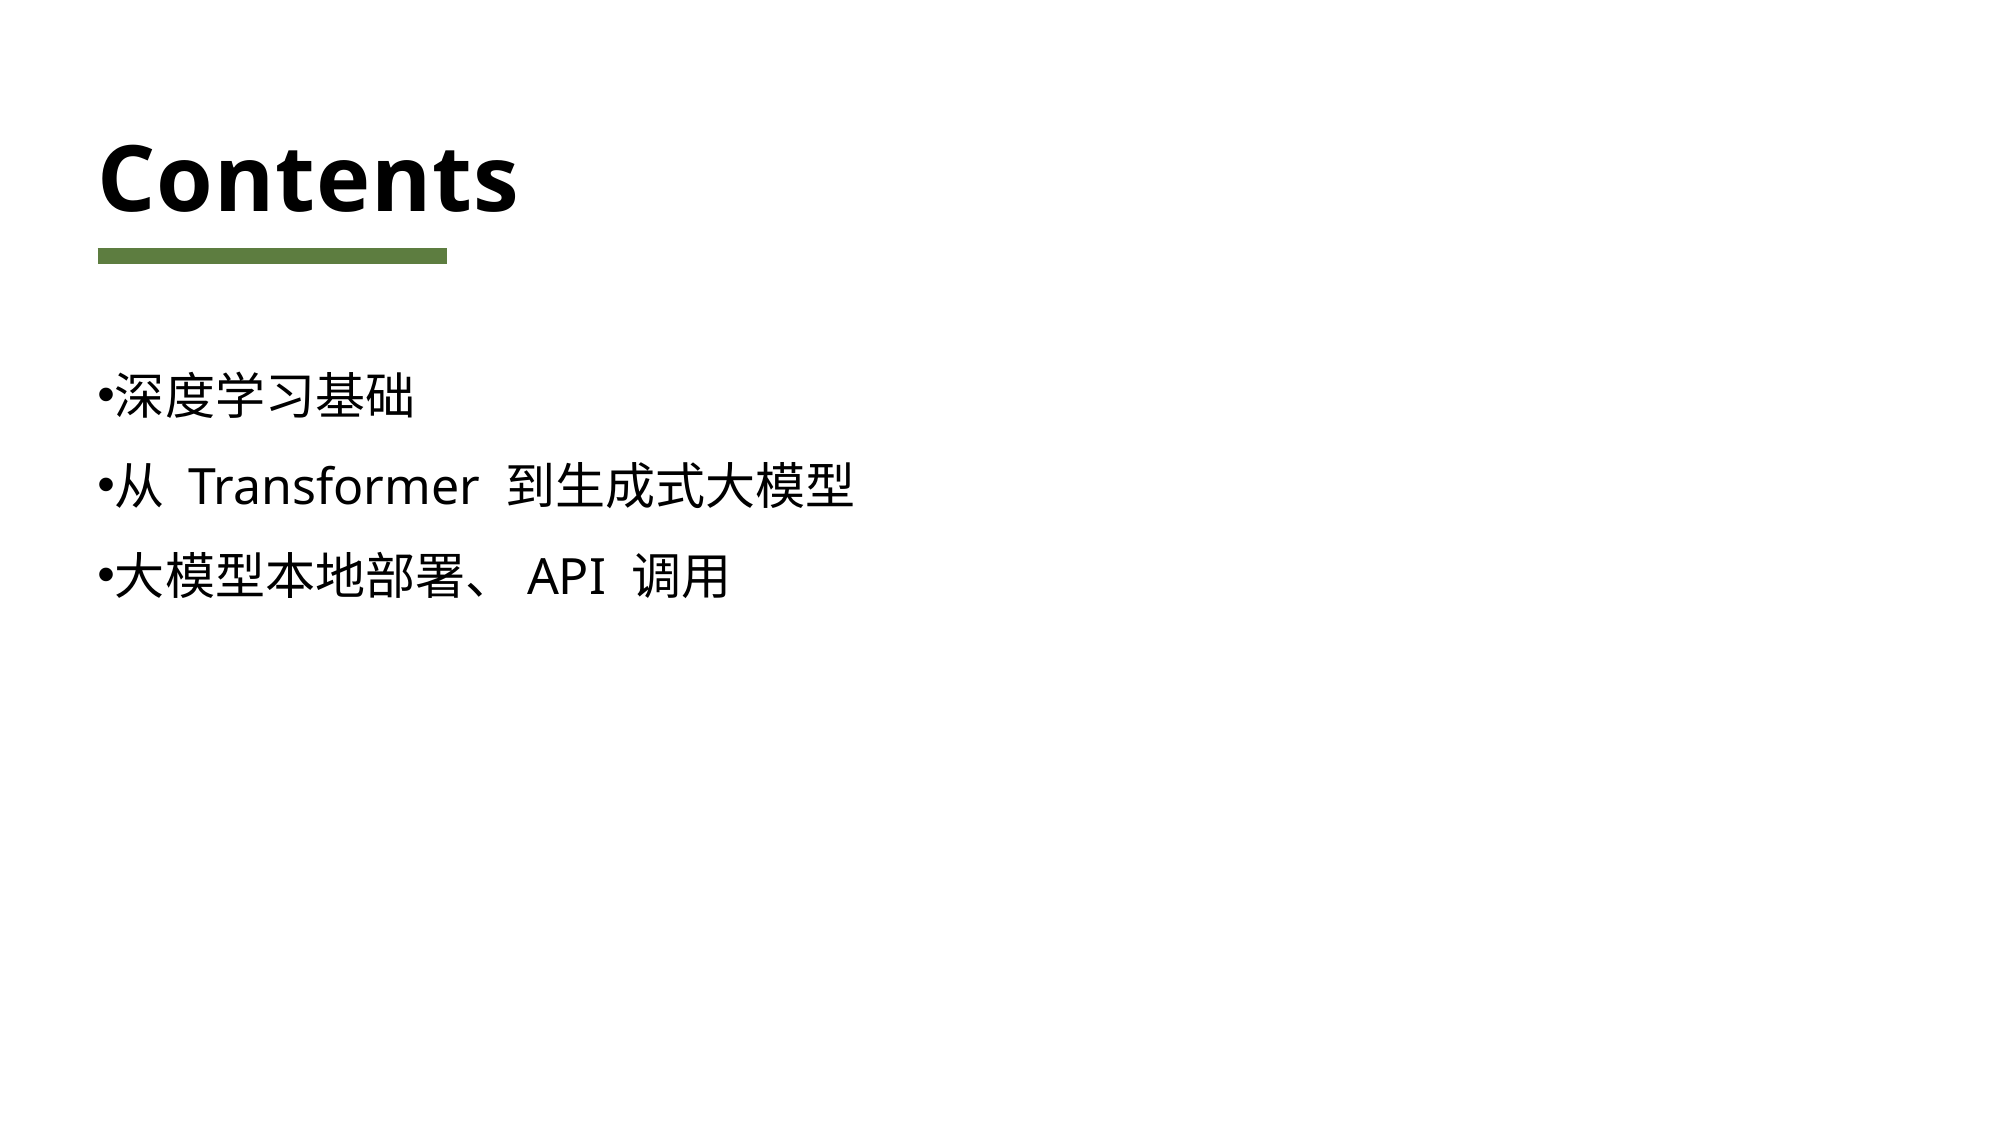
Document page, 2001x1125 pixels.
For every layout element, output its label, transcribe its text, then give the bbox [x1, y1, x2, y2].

list 深度学习基础 从 Transformer 到生成式大模型 大模型本地部署、API 调用 [97, 259, 1773, 983]
title Contents [97, 66, 1211, 230]
